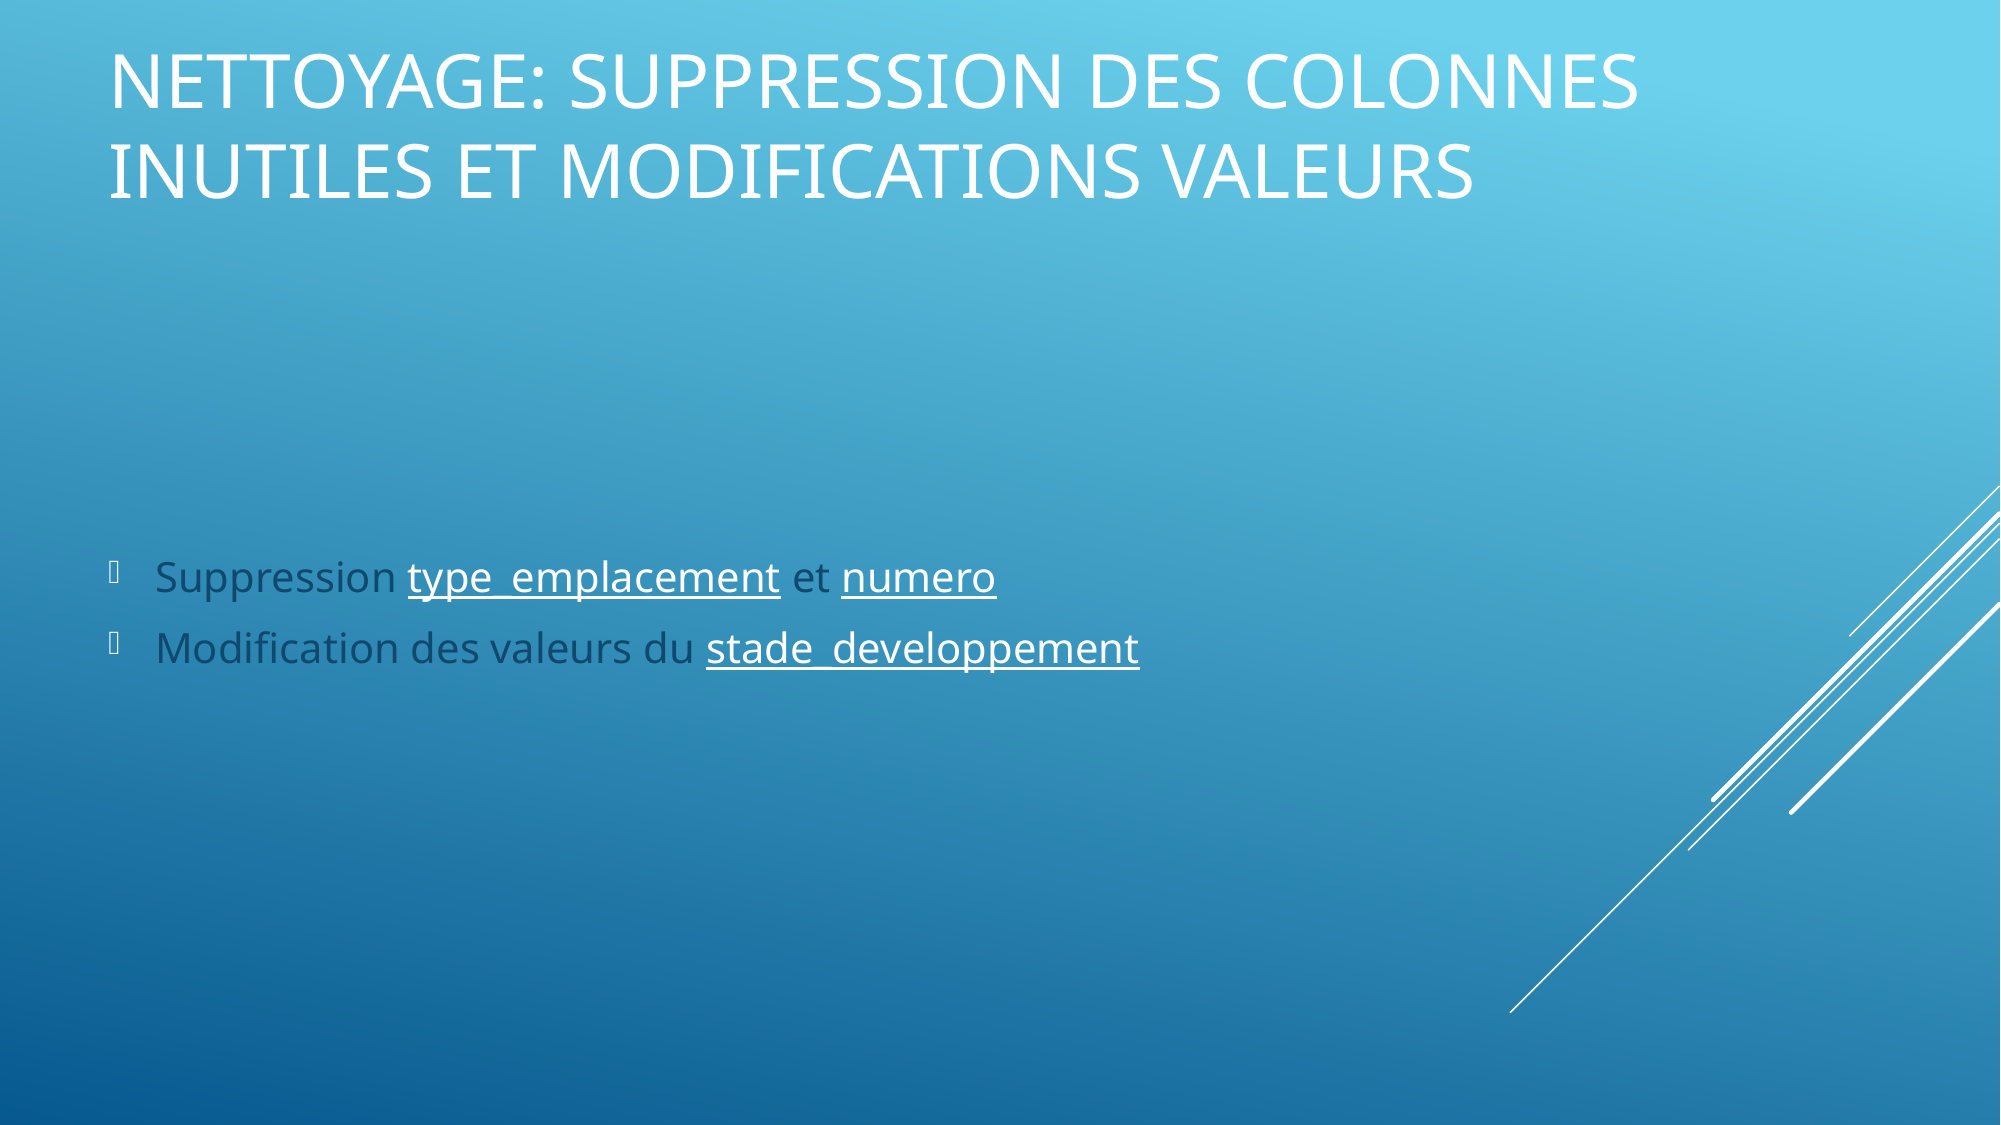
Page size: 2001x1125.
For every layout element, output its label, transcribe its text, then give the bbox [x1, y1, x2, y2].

list Suppression type_emplacement et numero Modification des valeurs du stade_developpement [93, 314, 1494, 908]
title Nettoyage: Suppression des colonnes inutiles et modifications valeurs [93, 0, 2000, 248]
